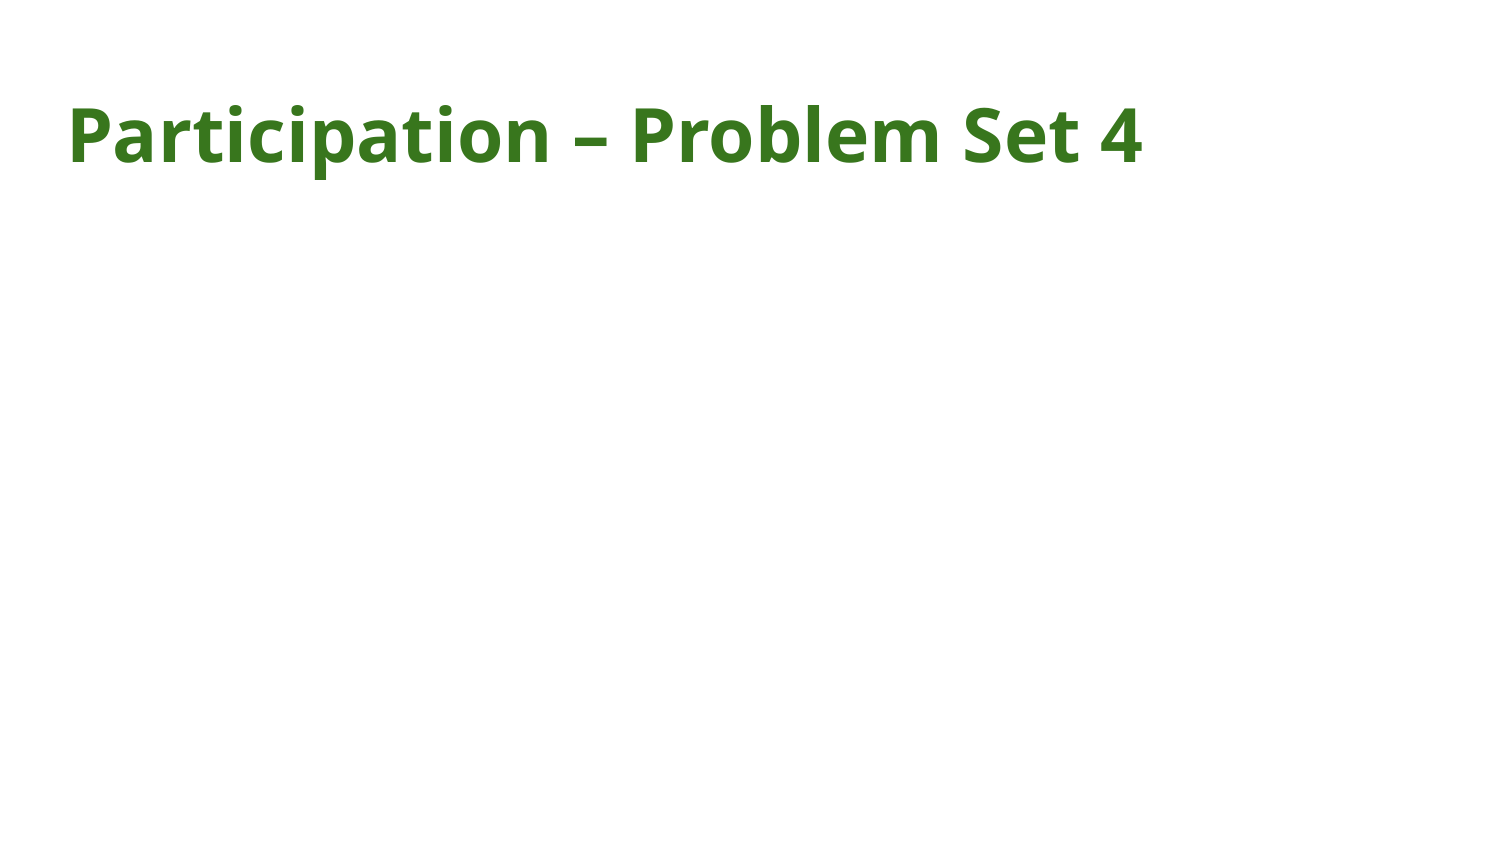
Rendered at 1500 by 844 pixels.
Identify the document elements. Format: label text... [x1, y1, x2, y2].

title Participation – Problem Set 4 [51, 72, 1449, 167]
